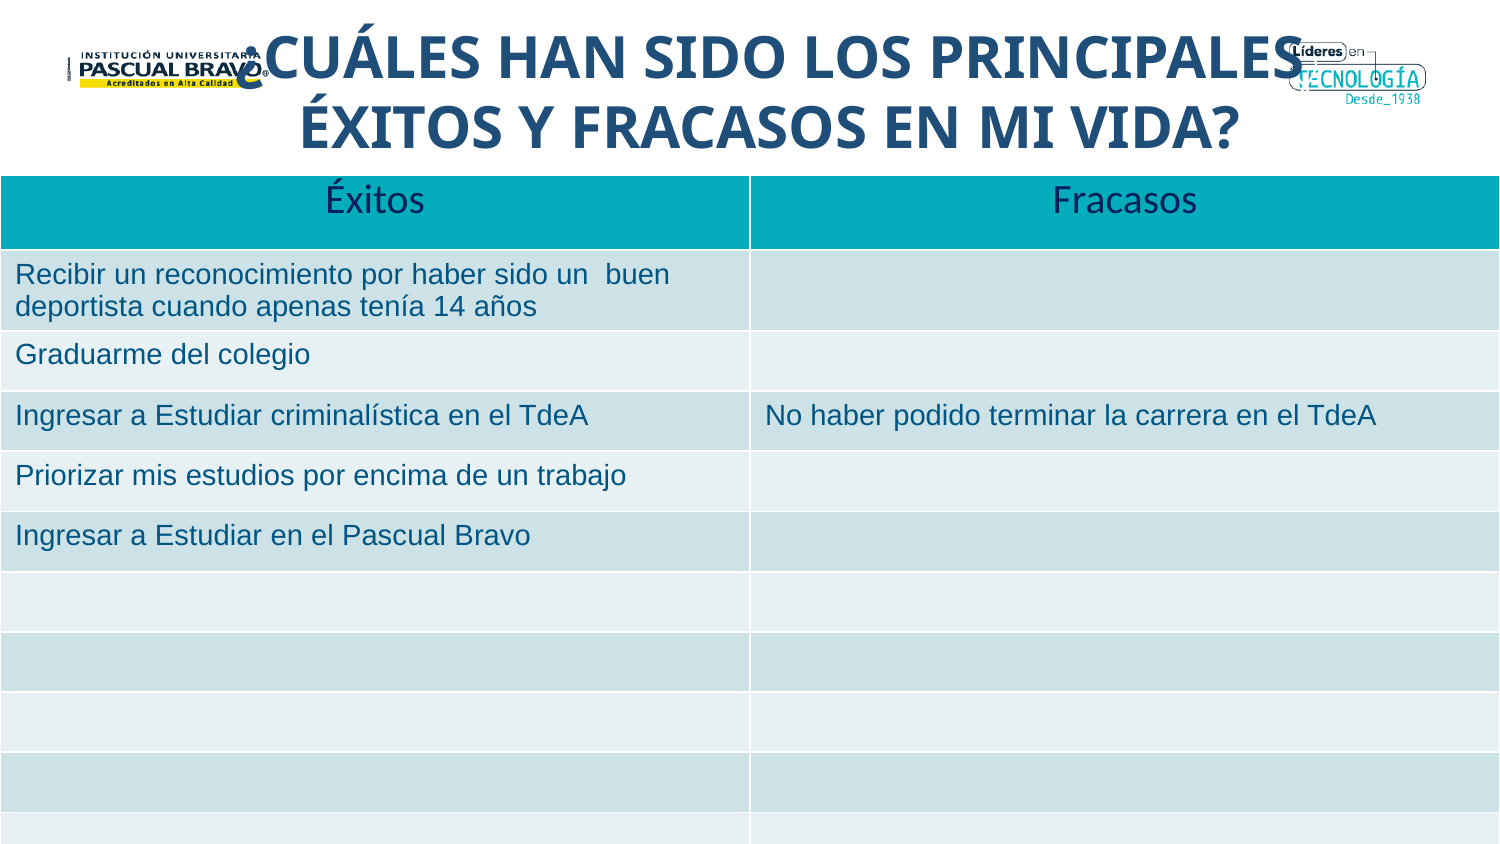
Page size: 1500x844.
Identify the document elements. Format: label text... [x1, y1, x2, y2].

table_cell [751, 332, 1499, 390]
table_cell [751, 573, 1499, 631]
table_cell [751, 633, 1499, 691]
table_cell Ingresar a Estudiar criminalística en el TdeA [1, 392, 749, 450]
table_cell No haber podido terminar la carrera en el TdeA [751, 392, 1499, 450]
table_cell [1, 573, 749, 631]
table_cell [1, 813, 749, 844]
table_cell [751, 753, 1499, 812]
picture [1255, 56, 1318, 118]
table_cell [1, 693, 749, 751]
table_cell Ingresar a Estudiar en el Pascual Bravo [1, 512, 749, 571]
table_cell [751, 251, 1499, 330]
text_box ¿CUÁLES HAN SIDO LOS PRINCIPALES ÉXITOS Y FRACASOS EN MI VIDA? [203, 16, 1337, 174]
table_cell Graduarme del colegio [1, 332, 749, 390]
table_cell Priorizar mis estudios por encima de un trabajo [1, 452, 749, 511]
table_cell [751, 512, 1499, 571]
table_header Éxitos [1, 176, 749, 249]
picture [0, 0, 1500, 174]
table_cell Recibir un reconocimiento por haber sido un buen deportista cuando apenas tenía 14 años [1, 251, 749, 330]
table_cell [1, 753, 749, 812]
table_cell [751, 693, 1499, 751]
table_header Fracasos [751, 176, 1499, 249]
table_cell [1, 633, 749, 691]
table_cell [751, 452, 1499, 511]
table_cell [751, 813, 1499, 844]
